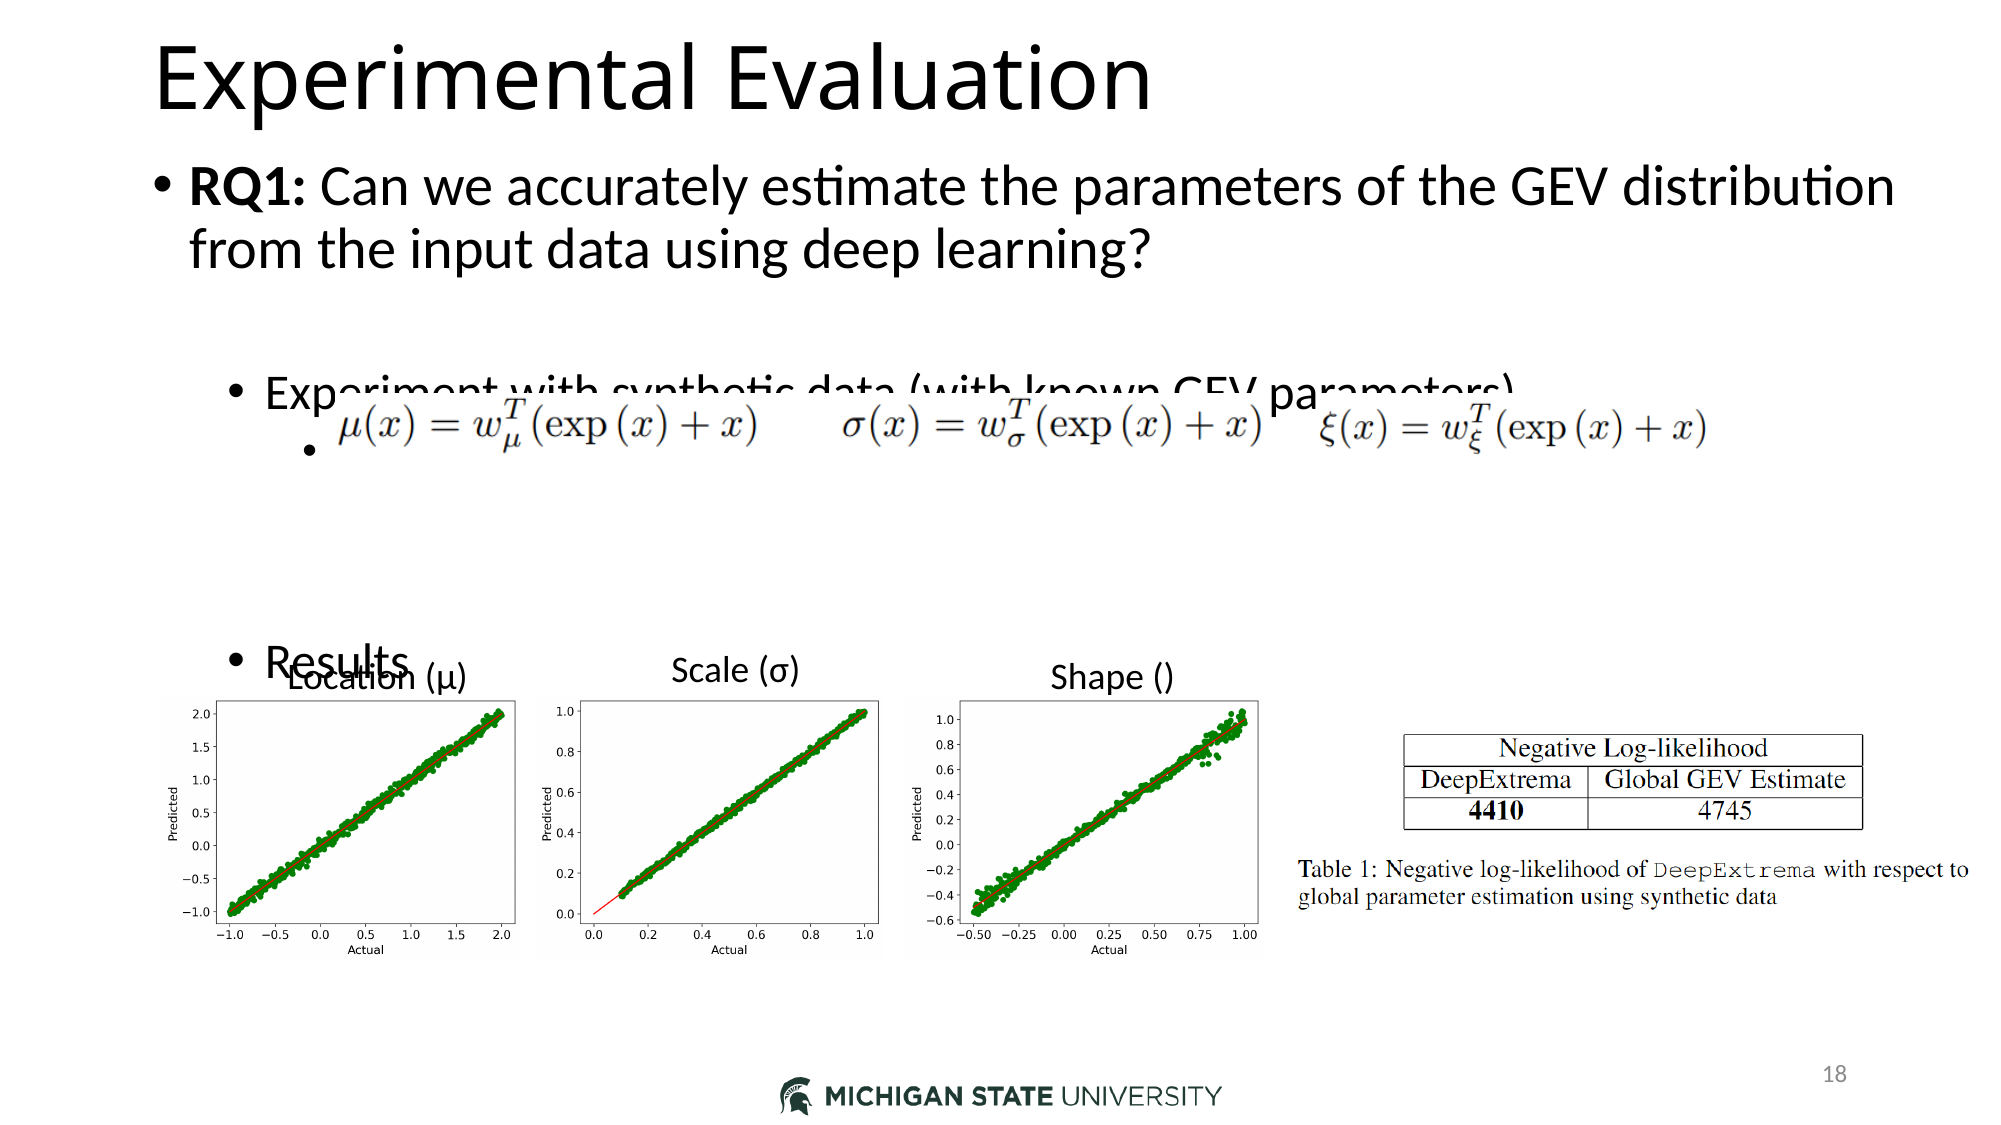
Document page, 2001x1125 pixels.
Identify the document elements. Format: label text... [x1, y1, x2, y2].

text_box Scale (σ) [656, 638, 822, 695]
picture [774, 1072, 1225, 1116]
text_box Location (μ) [272, 644, 483, 695]
picture [905, 695, 1264, 962]
picture [1318, 393, 1707, 456]
slide_number 18 [1412, 1042, 1863, 1103]
picture [335, 393, 1264, 456]
picture [161, 695, 521, 962]
picture [535, 695, 884, 962]
picture [1293, 720, 1969, 915]
title Experimental Evaluation [137, 25, 1863, 136]
